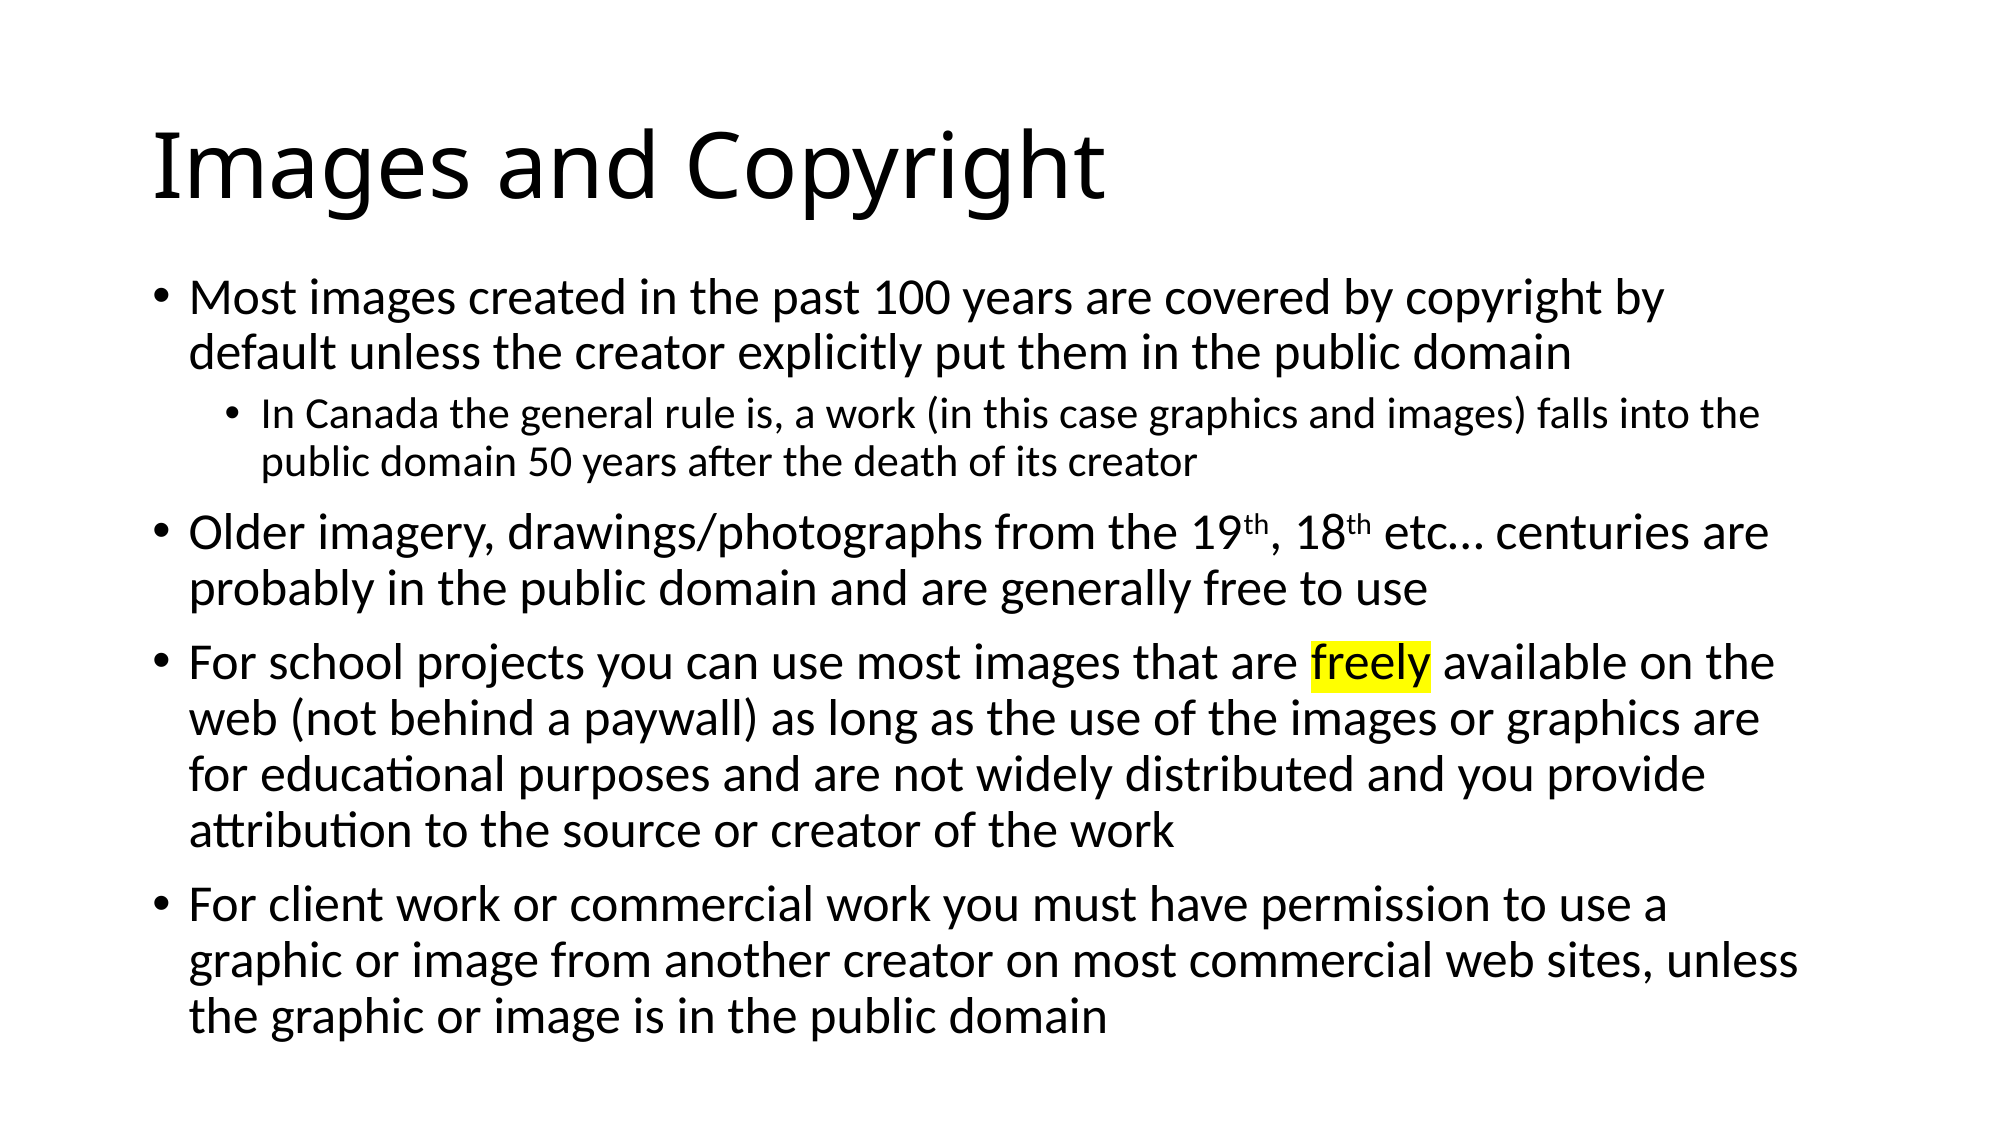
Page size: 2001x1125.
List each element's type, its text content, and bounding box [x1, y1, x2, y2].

list Most images created in the past 100 years are covered by copyright by default unless the creator explicitly put them in the public domain In Canada the general rule is, a work (in this case graphics and images) falls into the public domain 50 years after the death of its creator Older imagery, drawings/photographs from the 19th, 18th etc… centuries are probably in the public domain and are generally free to use For school projects you can use most images that are freely available on the web (not behind a paywall) as long as the use of the images or graphics are for educational purposes and are not widely distributed and you provide attribution to the source or creator of the work For client work or commercial work you must have permission to use a graphic or image from another creator on most commercial web sites, unless the graphic or image is in the public domain [137, 261, 1819, 1069]
title Images and Copyright [137, 59, 1863, 278]
